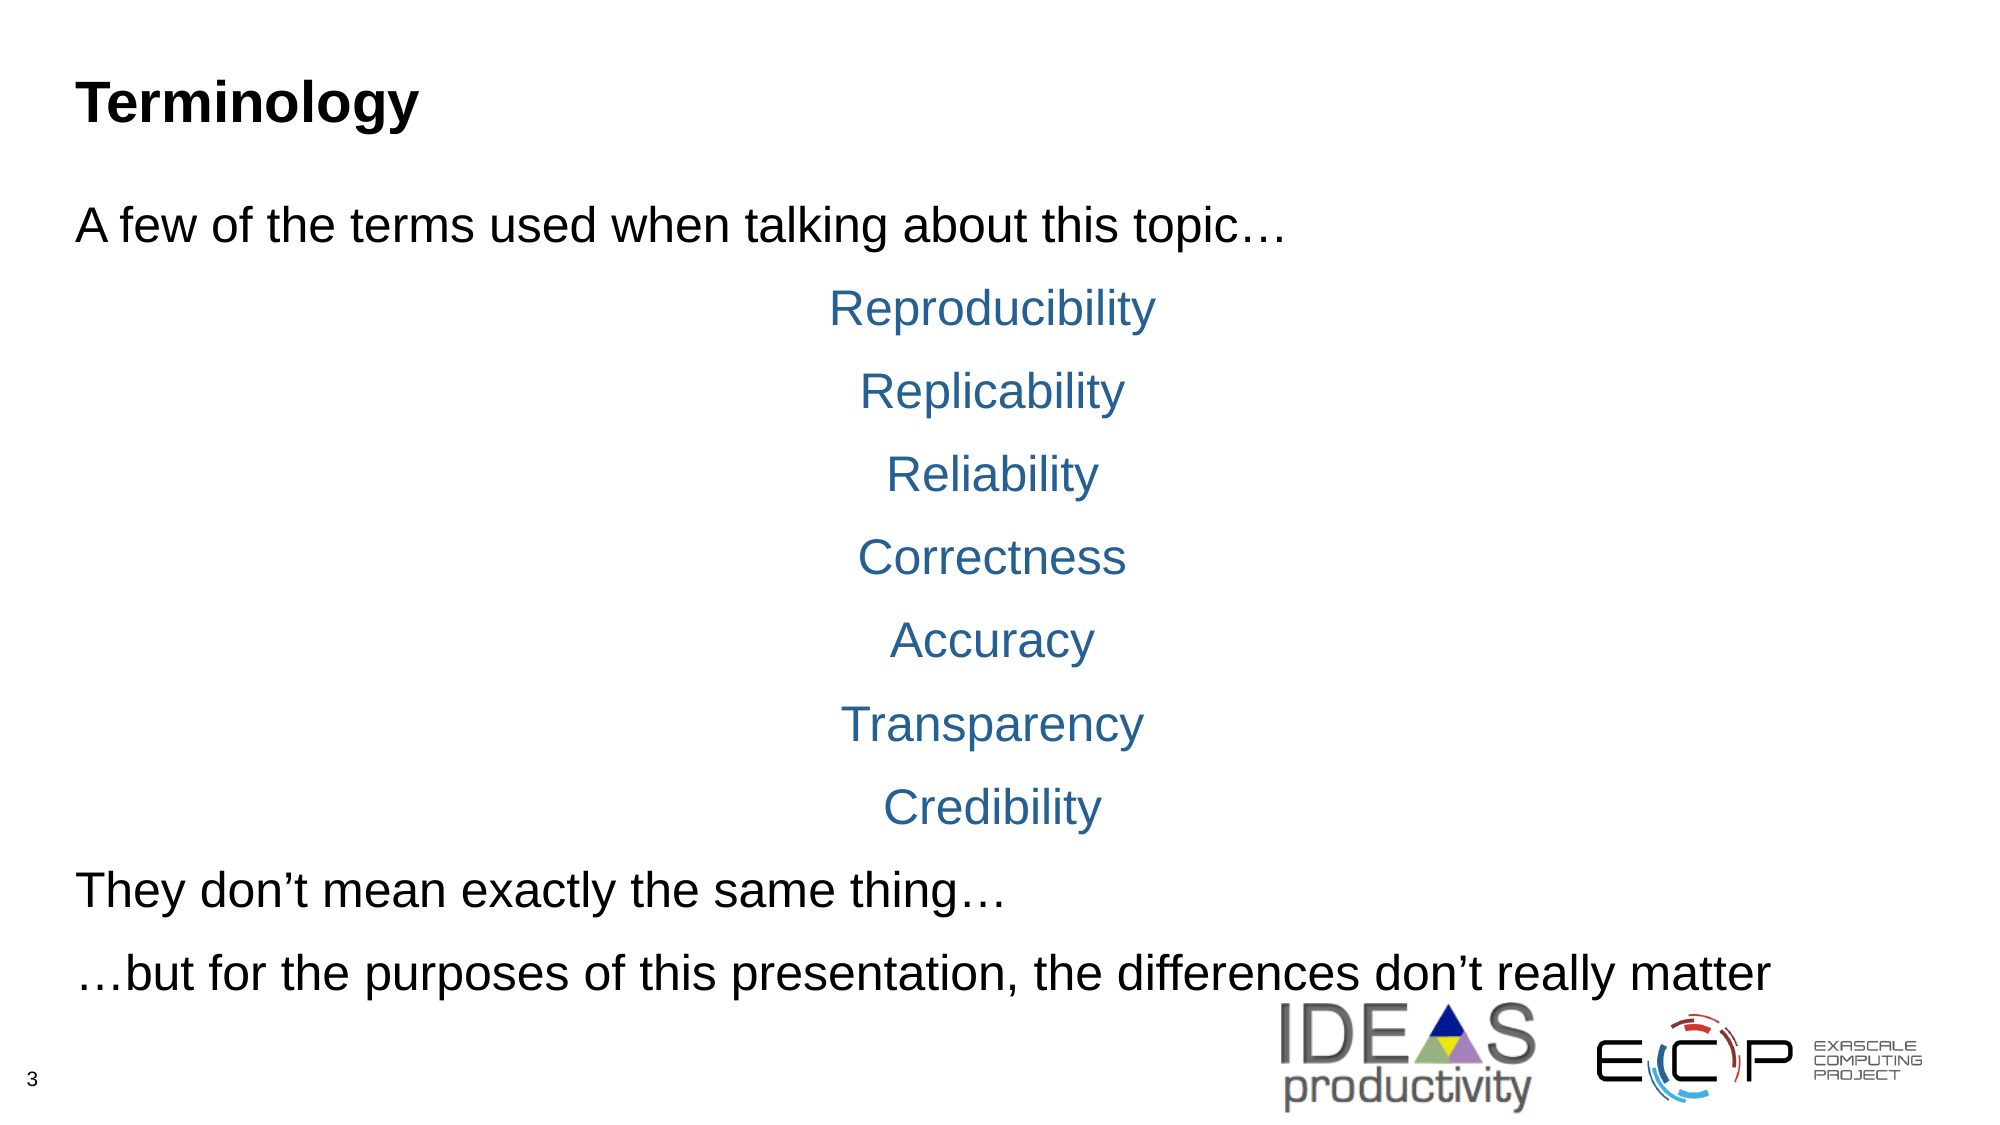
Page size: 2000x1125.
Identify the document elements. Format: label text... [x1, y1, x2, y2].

picture [1597, 1014, 1922, 1103]
picture [1280, 1002, 1537, 1114]
list A few of the terms used when talking about this topic… Reproducibility Replicability Reliability Correctness Accuracy Transparency Credibility They don’t mean exactly the same thing… …but for the purposes of this presentation, the differences don’t really matter [59, 191, 1926, 856]
title Terminology [59, 67, 1926, 191]
